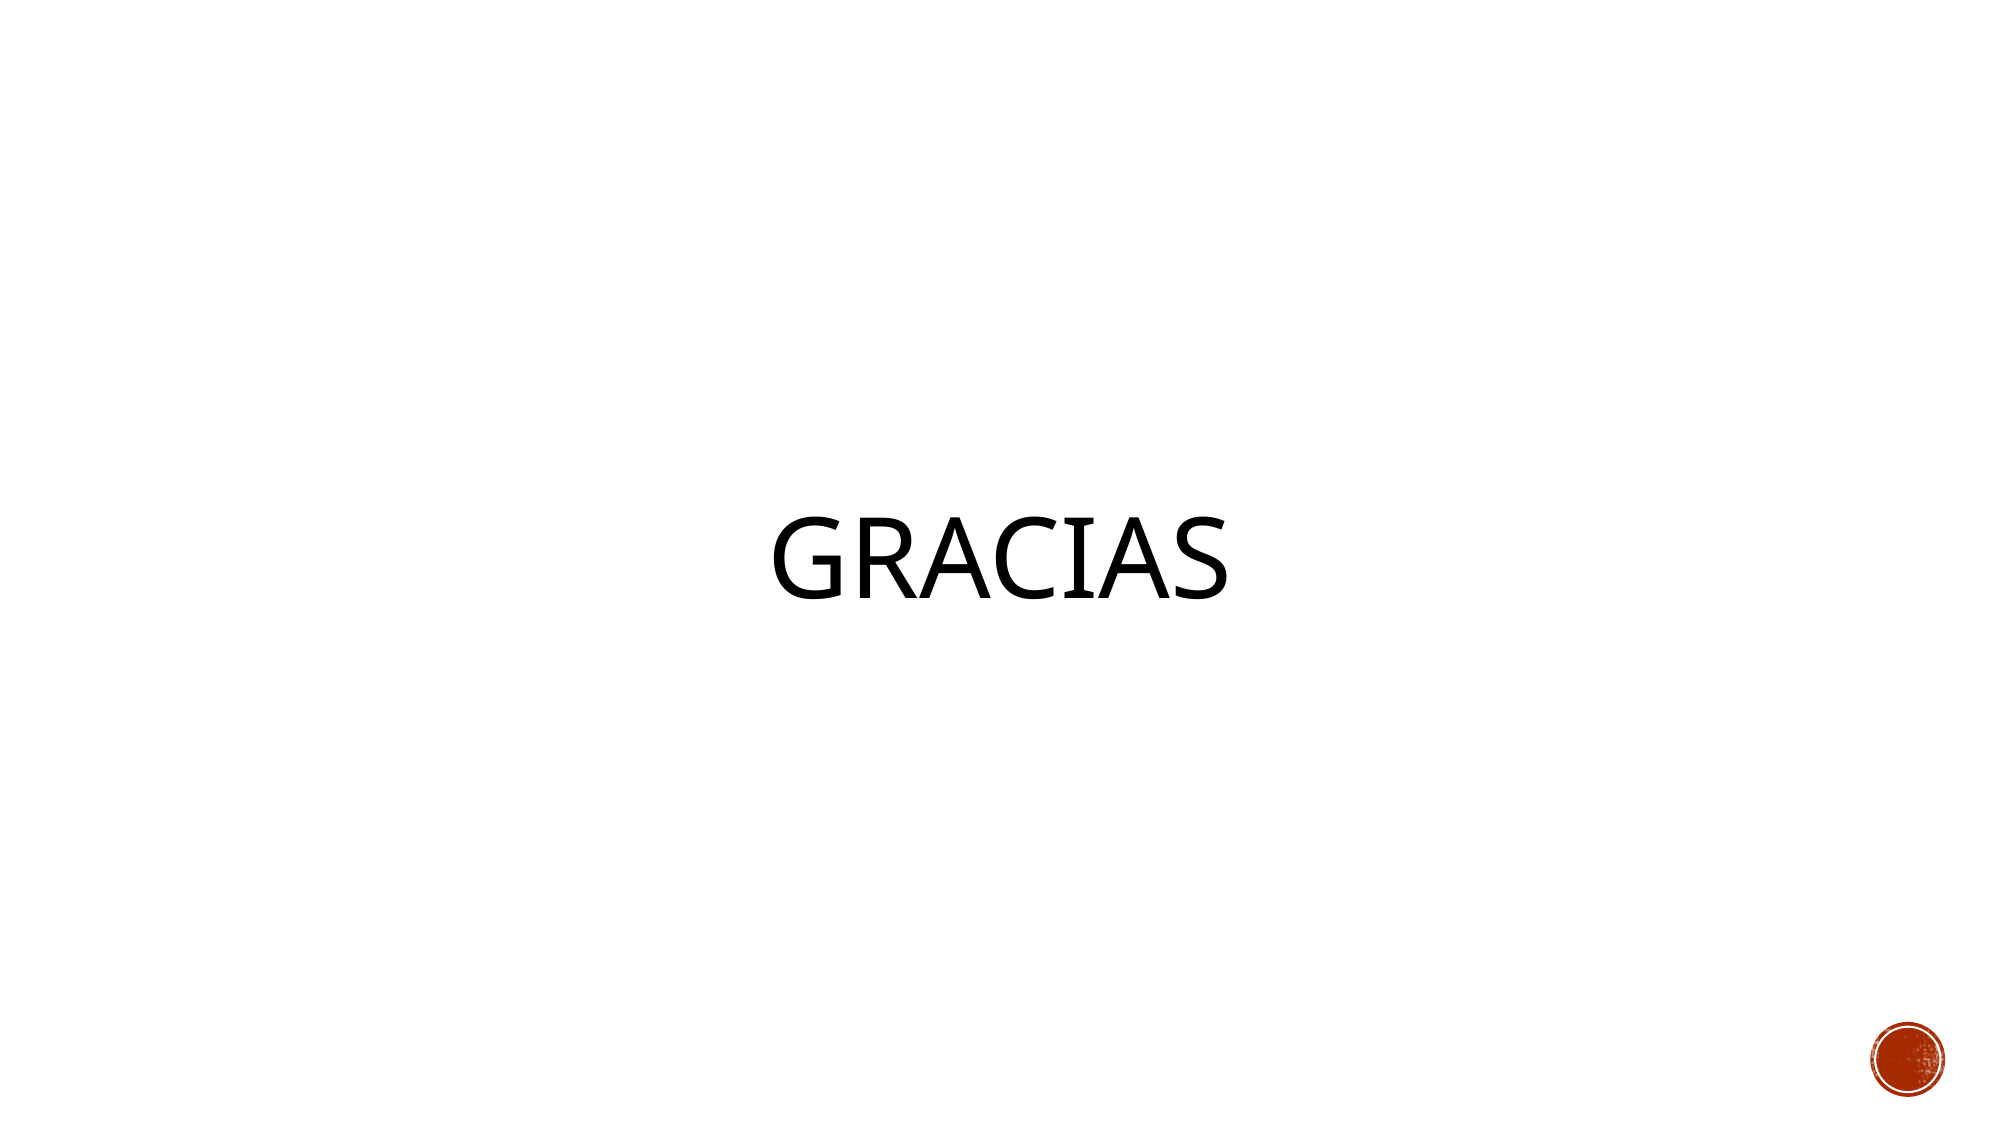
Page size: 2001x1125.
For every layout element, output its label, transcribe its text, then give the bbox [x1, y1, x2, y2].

title Gracias [174, 430, 1825, 695]
